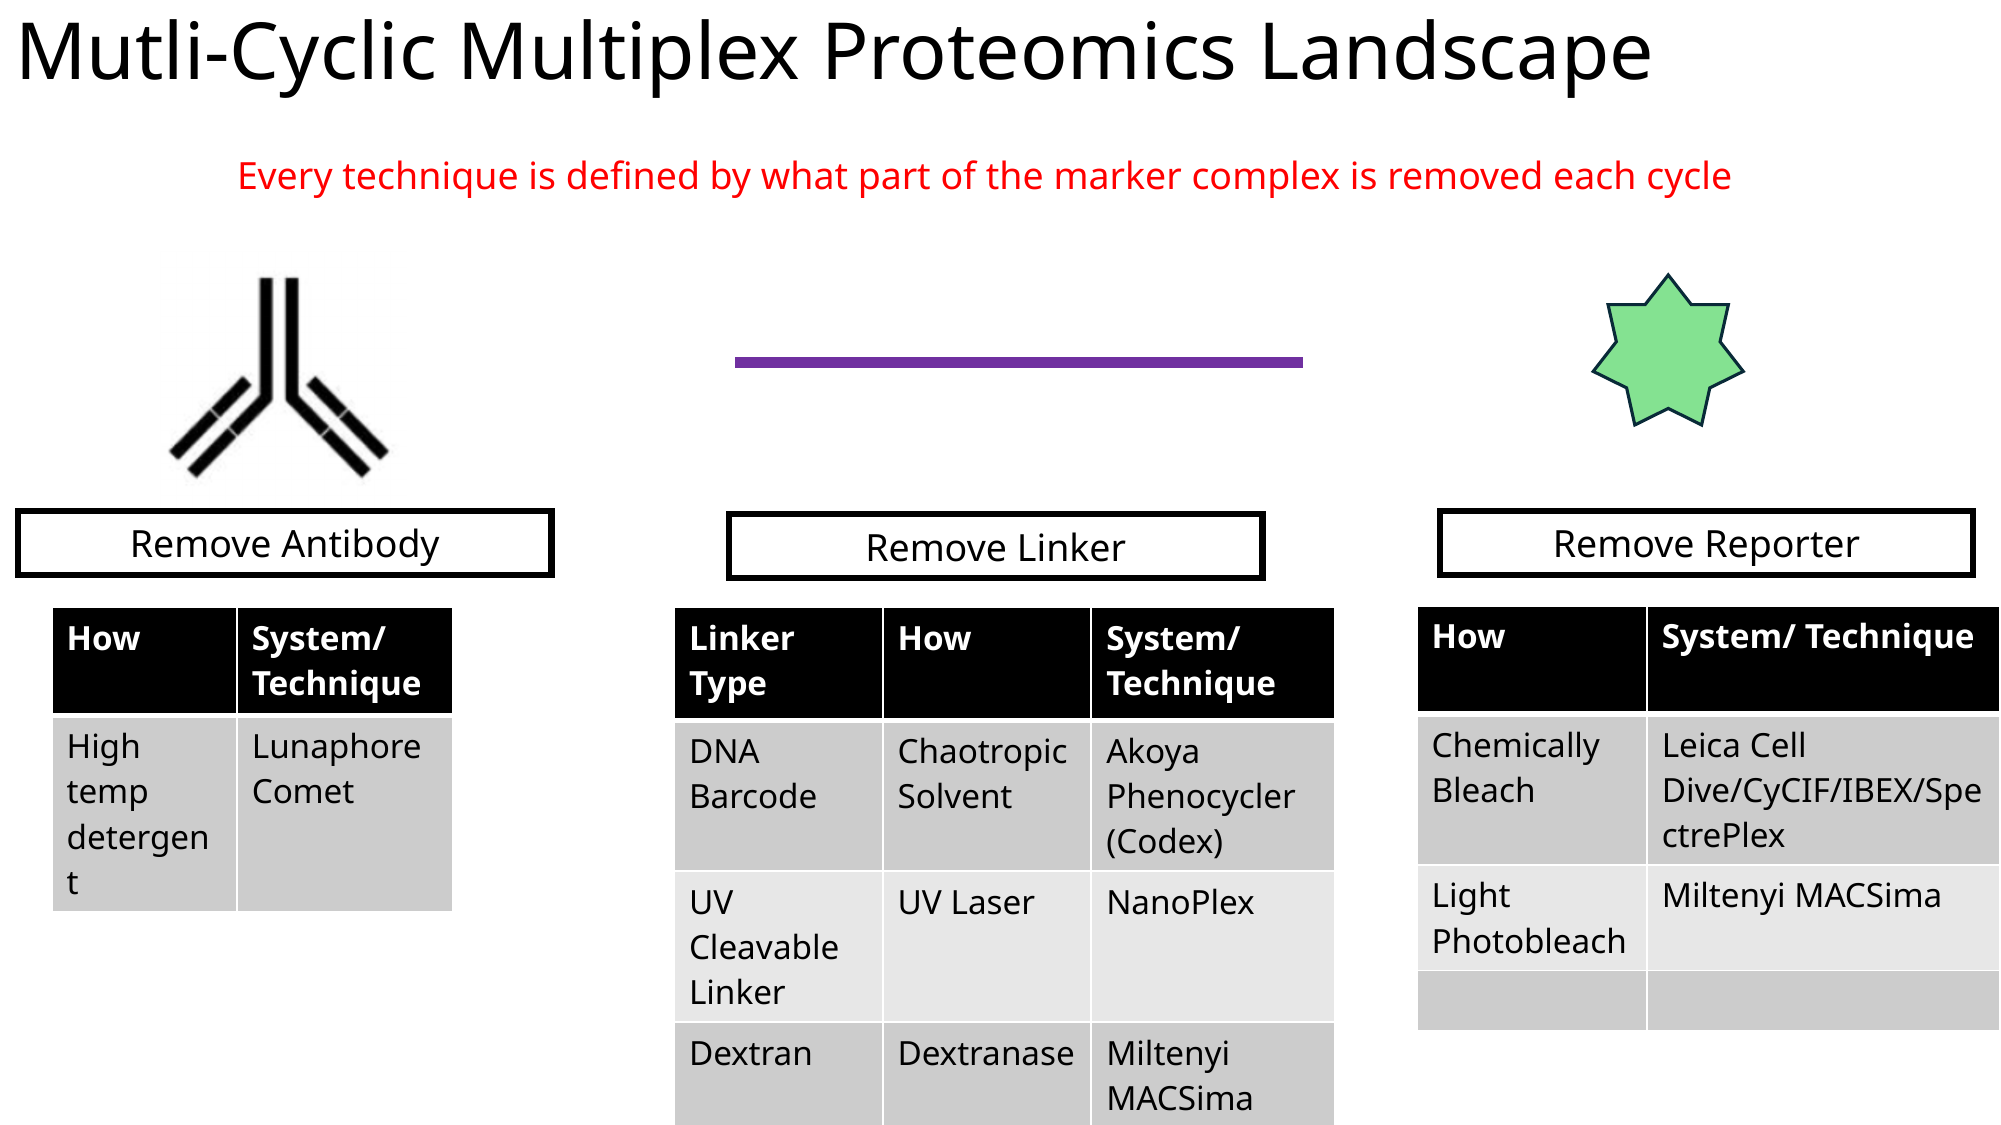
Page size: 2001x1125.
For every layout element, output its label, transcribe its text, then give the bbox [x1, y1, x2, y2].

table_cell [1648, 971, 1999, 1030]
table_cell Leica Cell Dive/CyCIF/IBEX/SpectrePlex [1648, 717, 1999, 864]
table_header System/ Technique [1092, 608, 1334, 718]
table_cell Dextranase [884, 1023, 1090, 1125]
table_header How [884, 608, 1090, 718]
table_cell High temp detergent [53, 718, 236, 911]
table_header System/ Technique [238, 608, 452, 713]
table_header How [1418, 607, 1646, 711]
table_cell Miltenyi MACSima [1648, 866, 1999, 970]
text_box Remove Linker [728, 513, 1264, 579]
table_cell NanoPlex [1092, 872, 1334, 1021]
table_cell UV Cleavable Linker [675, 872, 882, 1021]
table_cell [1418, 971, 1646, 1030]
text_box Every technique is defined by what part of the marker complex is removed each cycle [222, 144, 1749, 205]
picture [160, 251, 407, 512]
text_box Remove Antibody [17, 509, 553, 576]
text_box [1590, 272, 1746, 428]
table_header System/ Technique [1648, 607, 1999, 711]
table_cell Lunaphore Comet [238, 718, 452, 911]
table_cell Light Photobleach [1418, 866, 1646, 970]
table_header How [53, 608, 236, 713]
table_header Linker Type [675, 608, 882, 718]
table_cell Akoya Phenocycler (Codex) [1092, 723, 1334, 870]
table_cell DNA Barcode [675, 723, 882, 870]
table_cell Dextran [675, 1023, 882, 1125]
text_box Remove Reporter [1438, 509, 1975, 576]
table_cell Miltenyi MACSima [1092, 1023, 1334, 1125]
table_cell Chemically Bleach [1418, 717, 1646, 864]
title Mutli-Cyclic Multiplex Proteomics Landscape [0, 0, 1725, 109]
table_cell Chaotropic Solvent [884, 723, 1090, 870]
table_cell UV Laser [884, 872, 1090, 1021]
